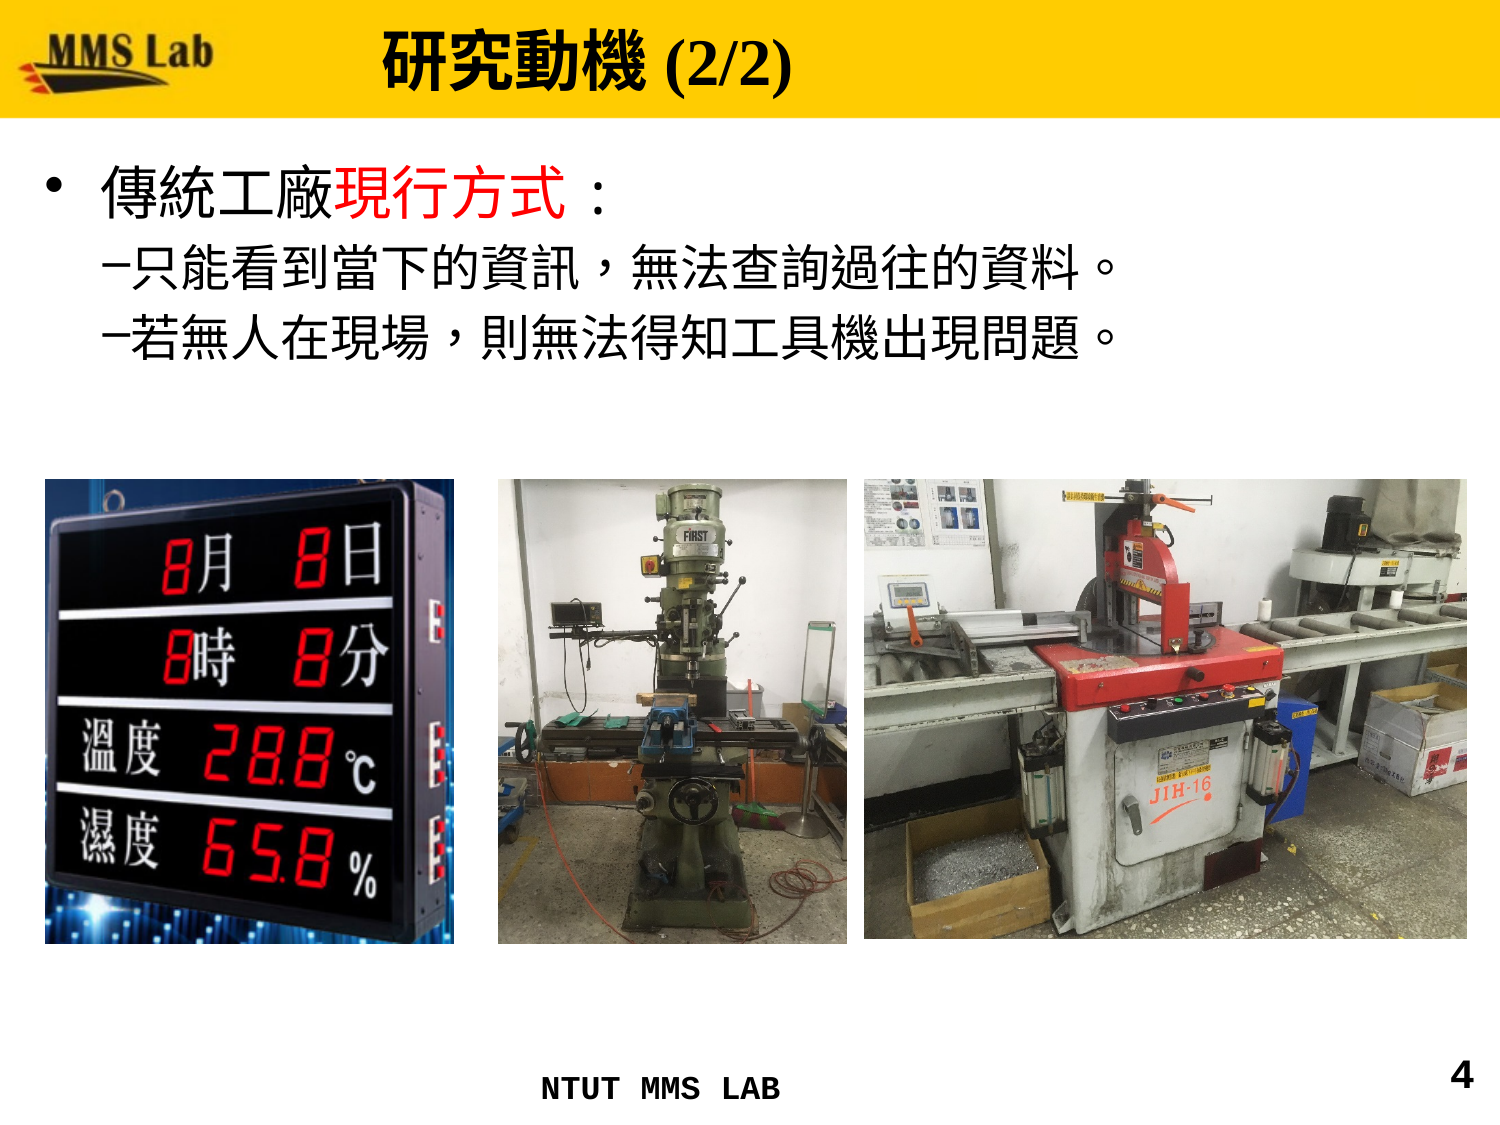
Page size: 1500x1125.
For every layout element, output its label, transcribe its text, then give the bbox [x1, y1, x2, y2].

picture [0, 0, 1500, 1096]
list 傳統工廠現行方式: 只能看到當下的資訊，無法查詢過往的資料。 若無人在現場，則無法得知工具機出現問題。 [29, 148, 1483, 1022]
footer NTUT MMS LAB [525, 1058, 1013, 1107]
slide_number 4 [1139, 1039, 1491, 1118]
title 研究動機(2/2) [366, 0, 1500, 119]
